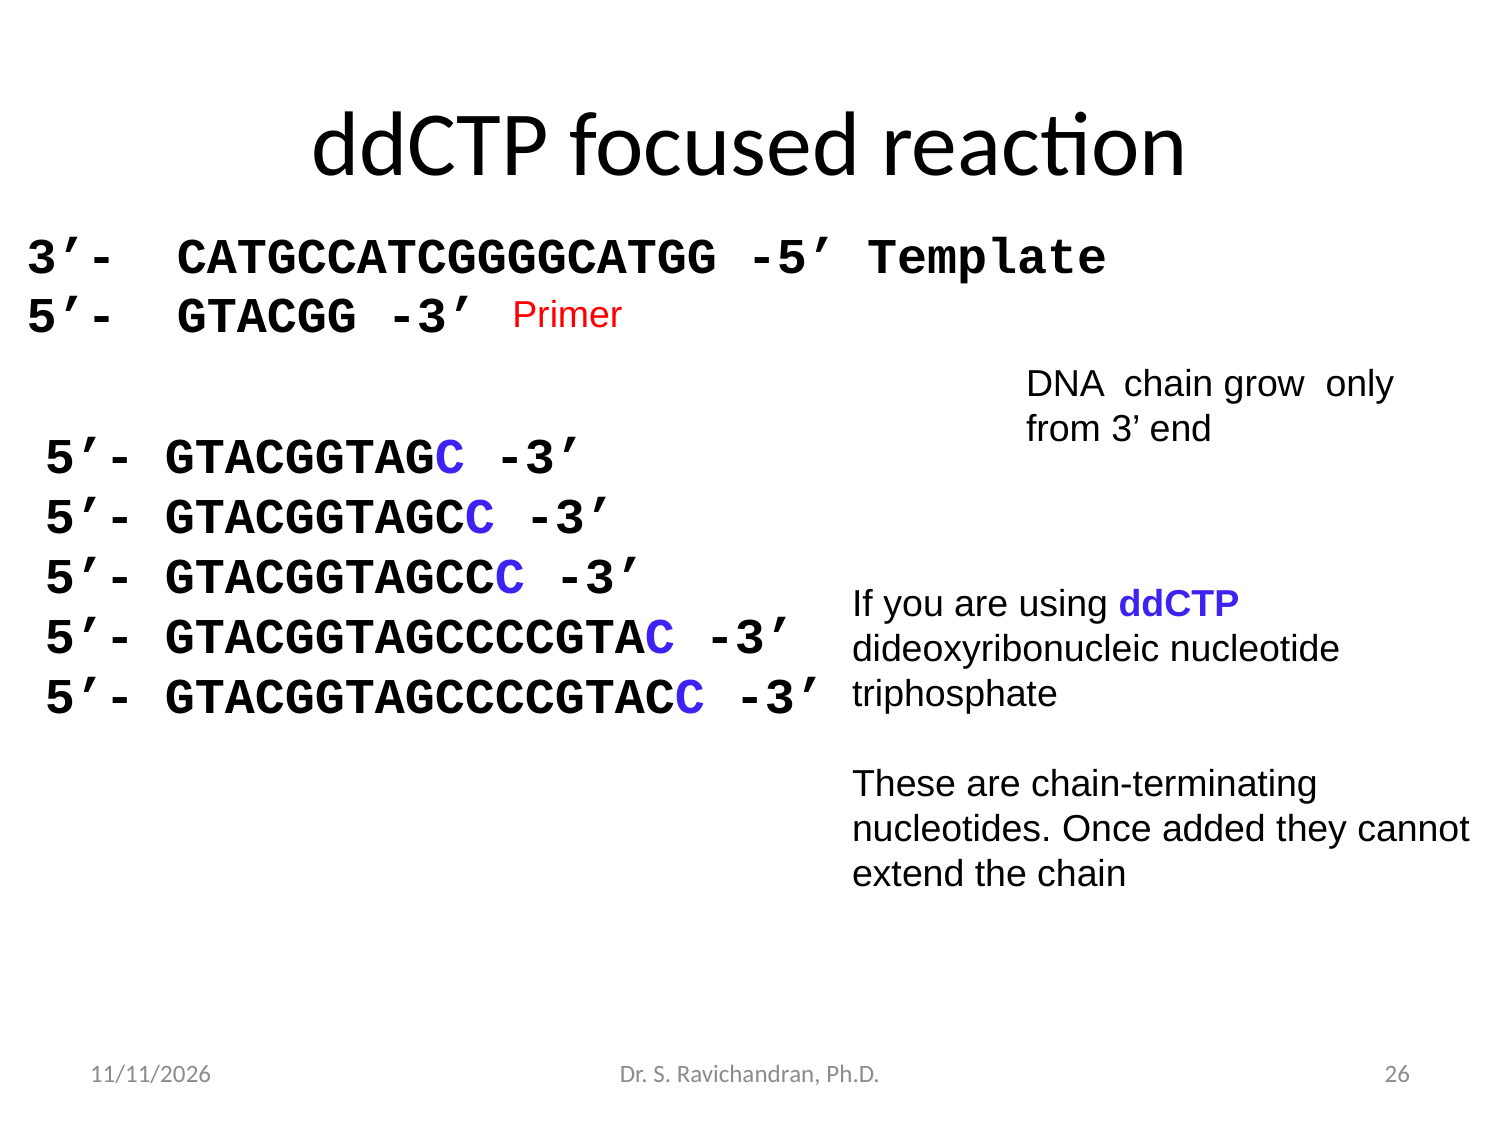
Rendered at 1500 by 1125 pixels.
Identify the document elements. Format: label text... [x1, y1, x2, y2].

text_box 5’- GTACGGTAGC -3’ 5’- GTACGGTAGCC -3’ 5’- GTACGGTAGCCC -3’ 5’- GTACGGTAGCCCCGTAC -3’ 5’- GTACGGTAGCCCCGTACC -3’ [29, 416, 865, 792]
text_box If you are using ddCTP dideoxyribonucleic nucleotide triphosphate These are chain-terminating nucleotides. Once added they cannot extend the chain [837, 571, 1500, 947]
footer Dr. S. Ravichandran, Ph.D. [512, 1042, 988, 1103]
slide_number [75, 1042, 425, 1103]
text_box [72, 464, 821, 540]
text_box DNA chain grow only from 3’ end [1011, 351, 1425, 456]
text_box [11, 274, 956, 352]
slide_number 26 [1074, 1042, 1425, 1103]
title ddCTP focused reaction [74, 44, 1426, 233]
text_box 3’- CATGCCATCGGGGCATGG -5’ Template [11, 215, 1207, 291]
